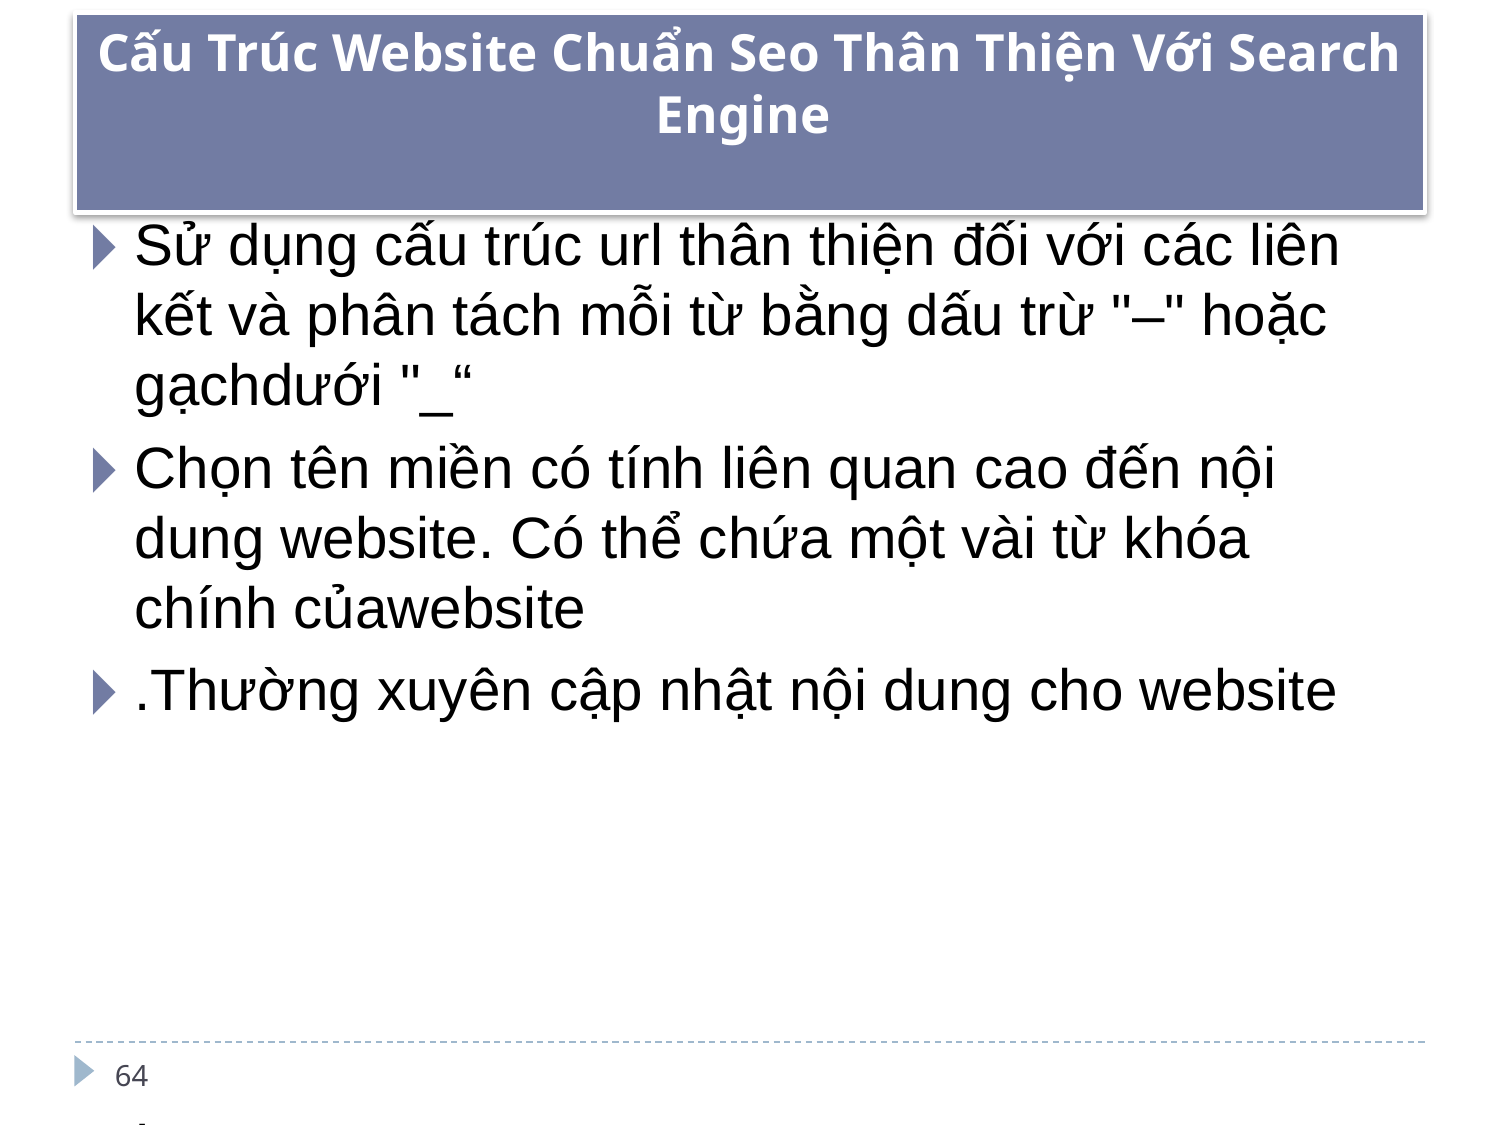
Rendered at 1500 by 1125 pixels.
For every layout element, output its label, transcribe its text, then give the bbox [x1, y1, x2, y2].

title Cấu Trúc Website Chuẩn Seo Thân Thiện Với Search Engine [75, 12, 1425, 200]
slide_number 64 [99, 1050, 425, 1110]
list Sử dụng cấu trúc url thân thiện đối với các liên kết và phân tách mỗi từ bằng dấu trừ "–" hoặc gạchdưới "_“ Chọn tên miền có tính liên quan cao đến nội dung website. Có thể chứa một vài từ khóa chính củawebsite .Thường xuyên cập nhật nội dung cho website . . [75, 200, 1425, 1010]
